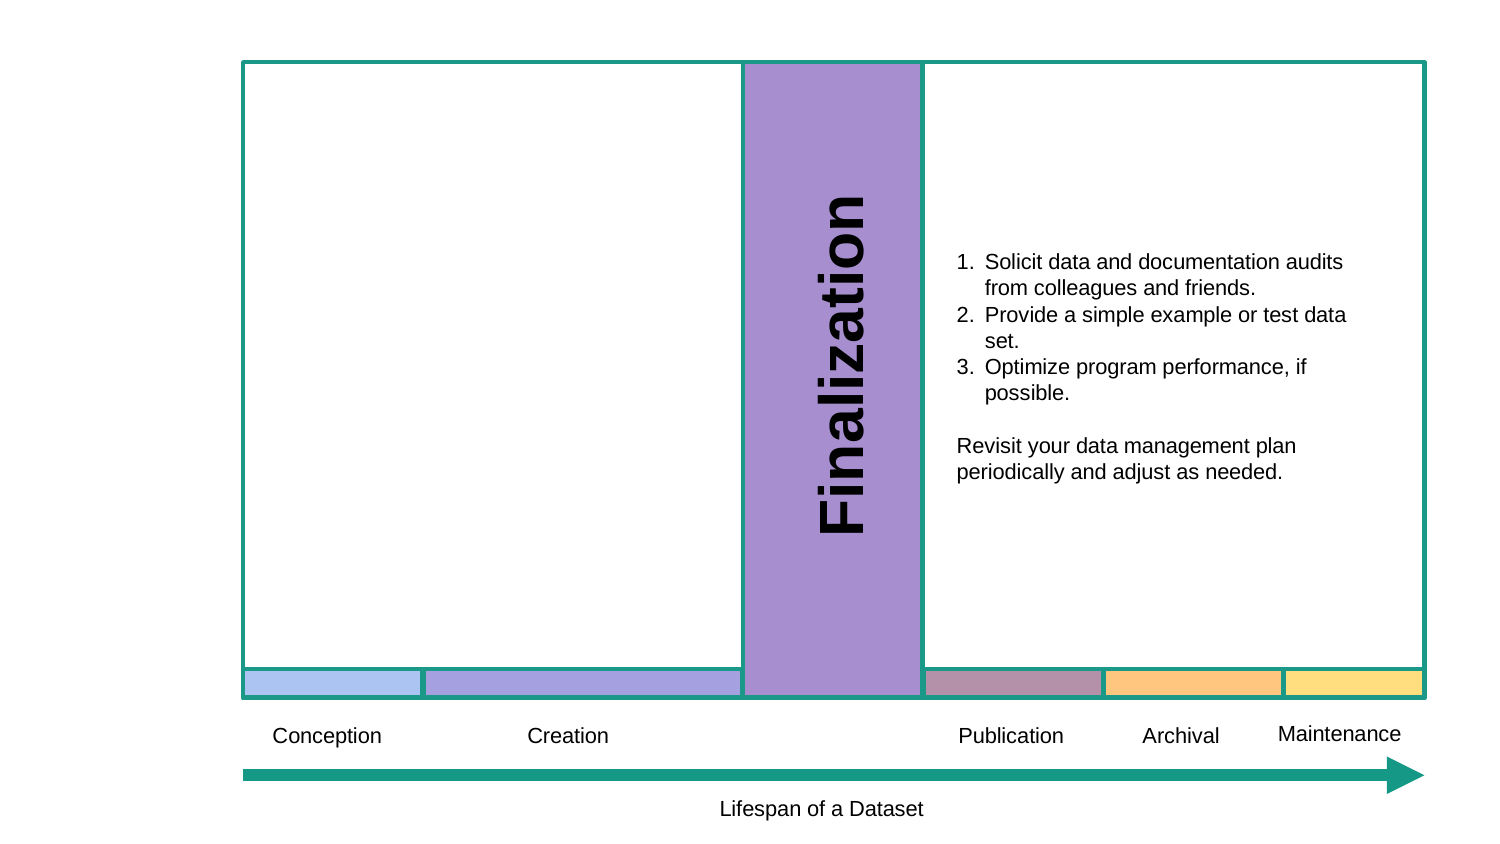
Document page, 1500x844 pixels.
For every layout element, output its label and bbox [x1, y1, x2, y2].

text_box [242, 61, 1425, 830]
